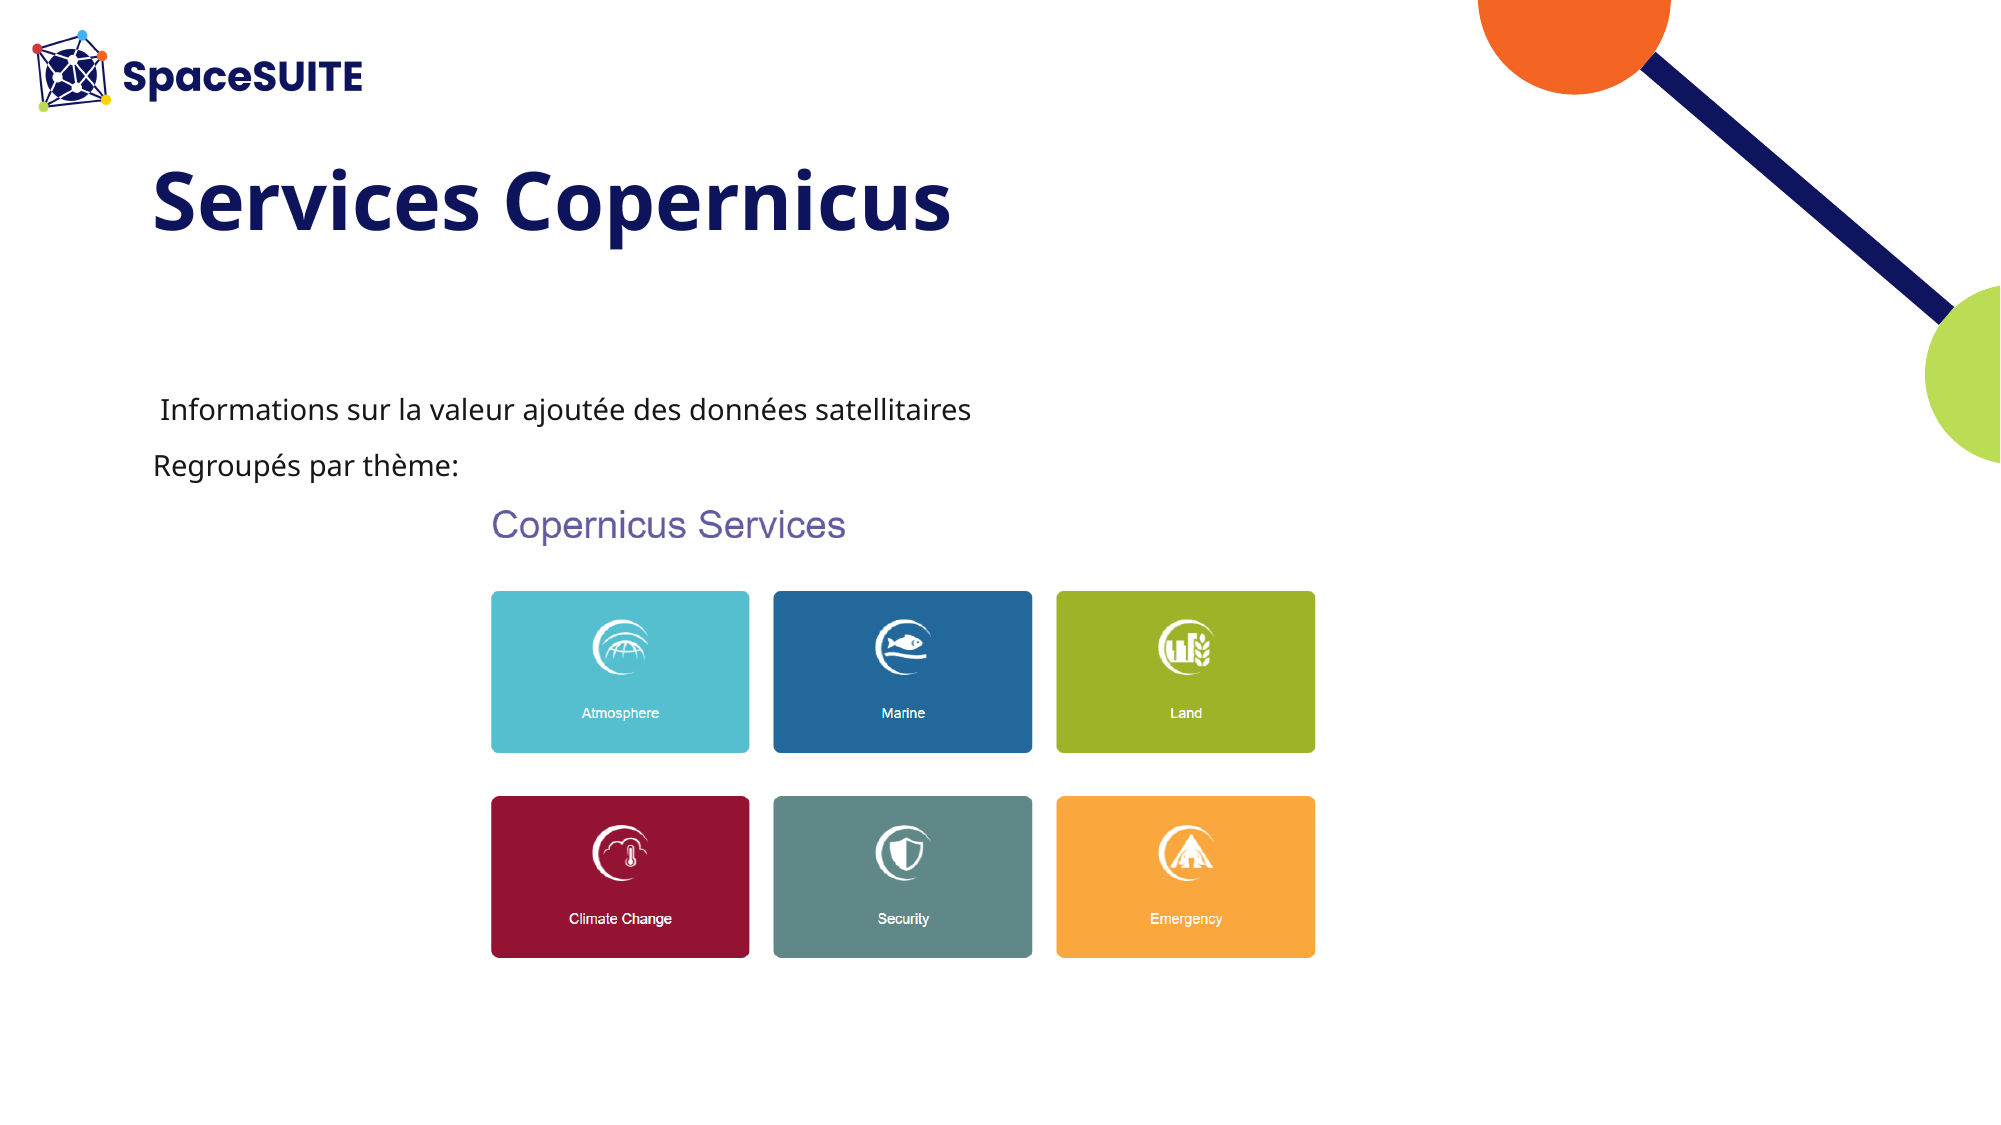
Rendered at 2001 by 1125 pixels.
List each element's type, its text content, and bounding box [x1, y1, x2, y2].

picture [475, 497, 1336, 972]
list Informations sur la valeur ajoutée des données satellitaires Regroupés par thème: [137, 384, 1842, 949]
picture [32, 30, 362, 112]
title Services Copernicus [137, 142, 1673, 255]
